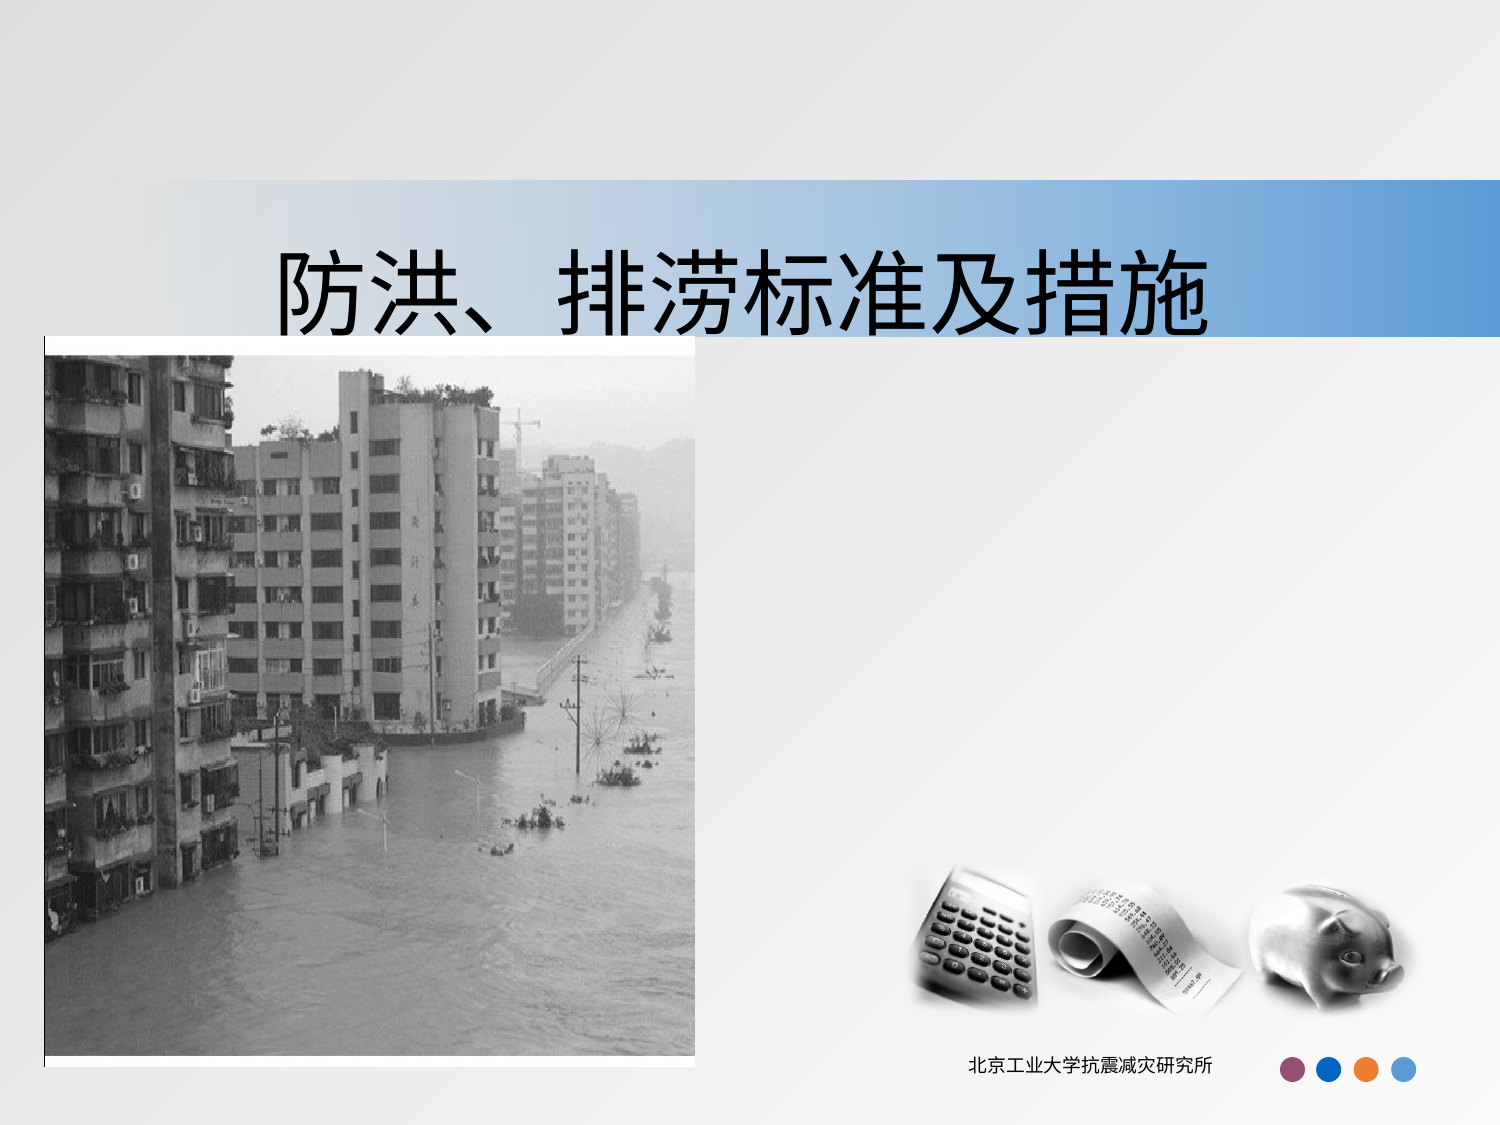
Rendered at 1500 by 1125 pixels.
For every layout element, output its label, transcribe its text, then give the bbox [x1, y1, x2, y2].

picture [902, 857, 1426, 1026]
text_box 防洪、排涝标准及措施 [248, 227, 1236, 356]
picture [44, 336, 695, 1067]
